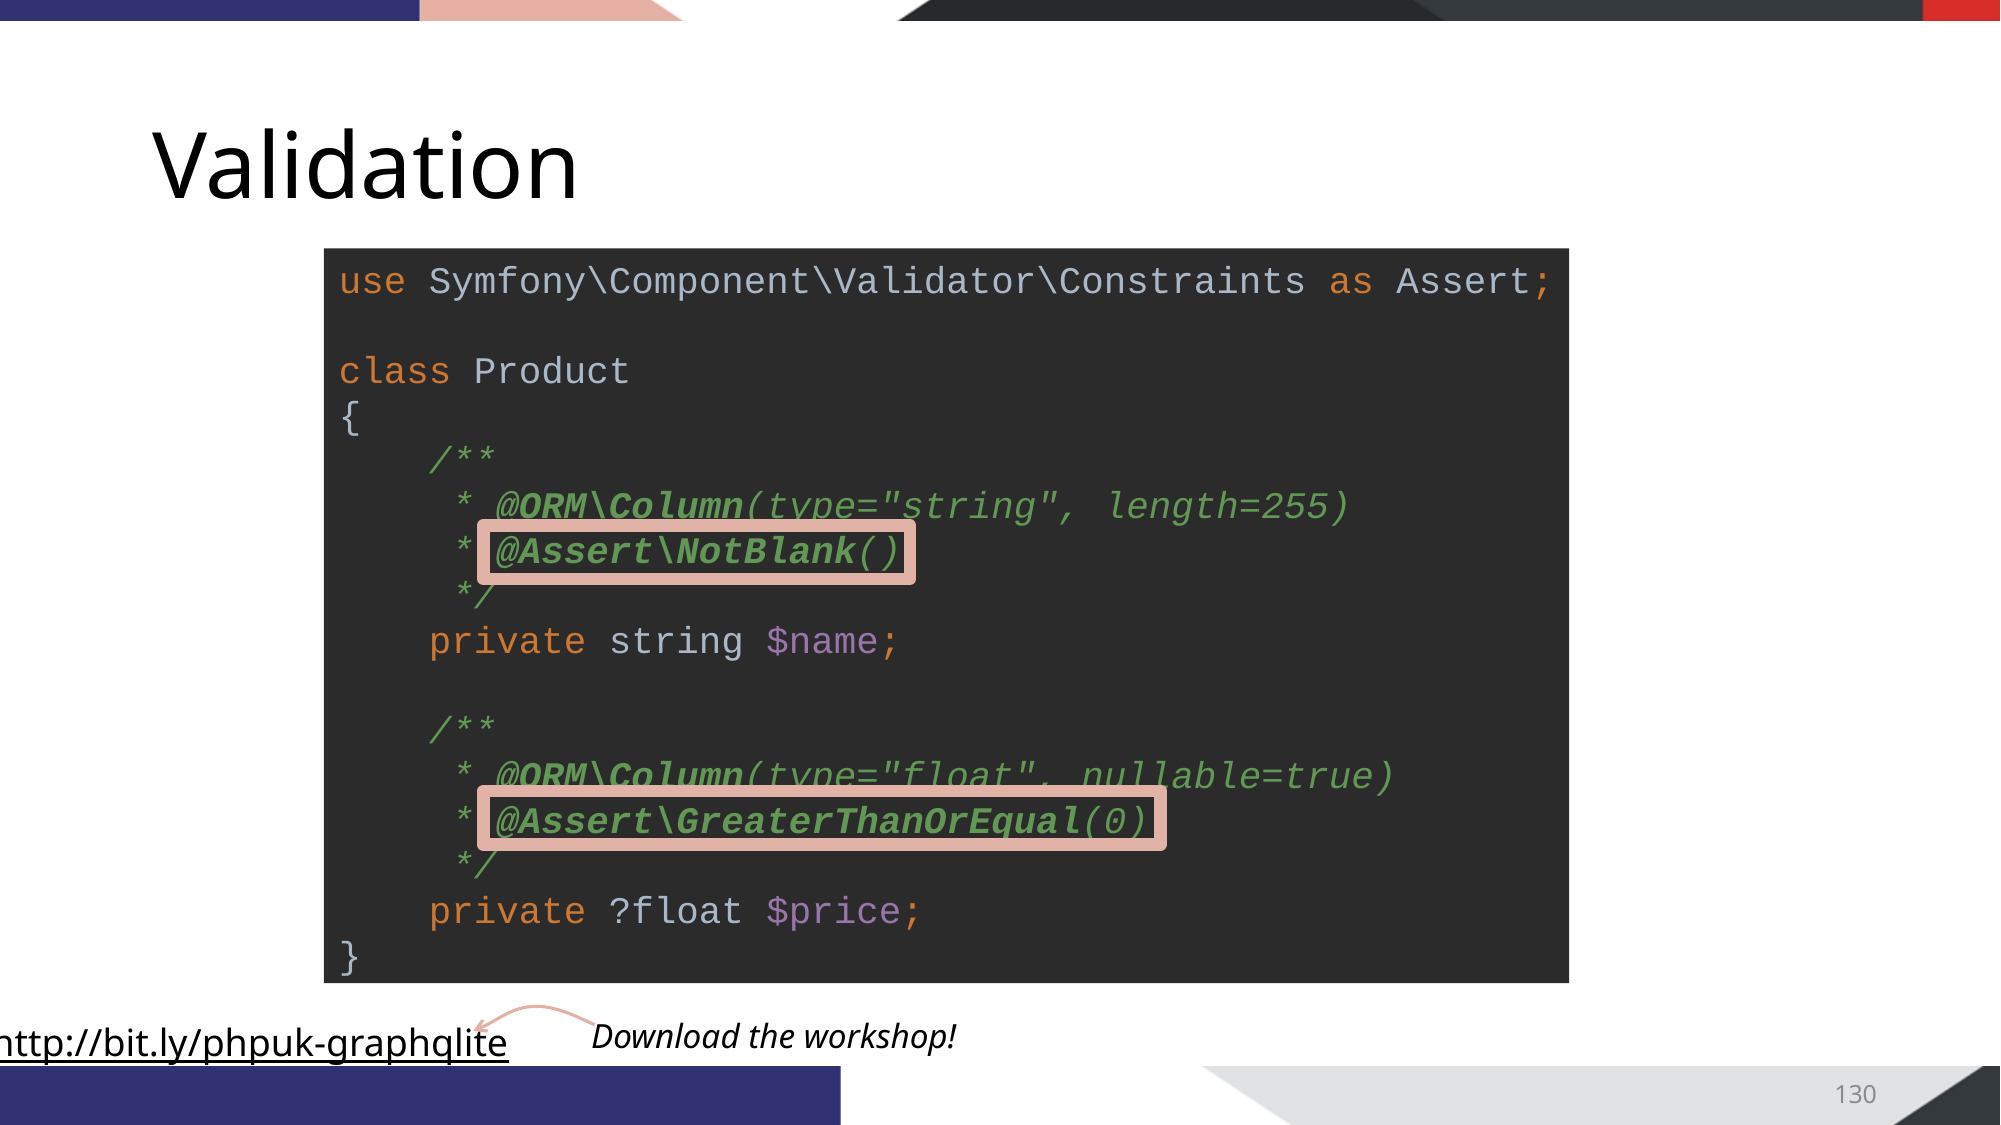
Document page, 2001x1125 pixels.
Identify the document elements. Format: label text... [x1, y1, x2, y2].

slide_number 130 [1442, 1065, 1893, 1125]
picture [0, 1066, 1442, 1125]
picture [1893, 1066, 2000, 1125]
text_box [483, 525, 910, 579]
picture [0, 0, 2000, 21]
title Validation [137, 59, 1863, 278]
footer [662, 1042, 1338, 1103]
text_box [483, 791, 1161, 845]
text_box use Symfony\Component\Validator\Constraints as Assert; class Product { /** * @ORM\Column(type="string", length=255) * @Assert\NotBlank() */ private string $name; /** * @ORM\Column(type="float", nullable=true) * @Assert\GreaterThanOrEqual(0) */ private ?float $price; } [323, 248, 1570, 984]
